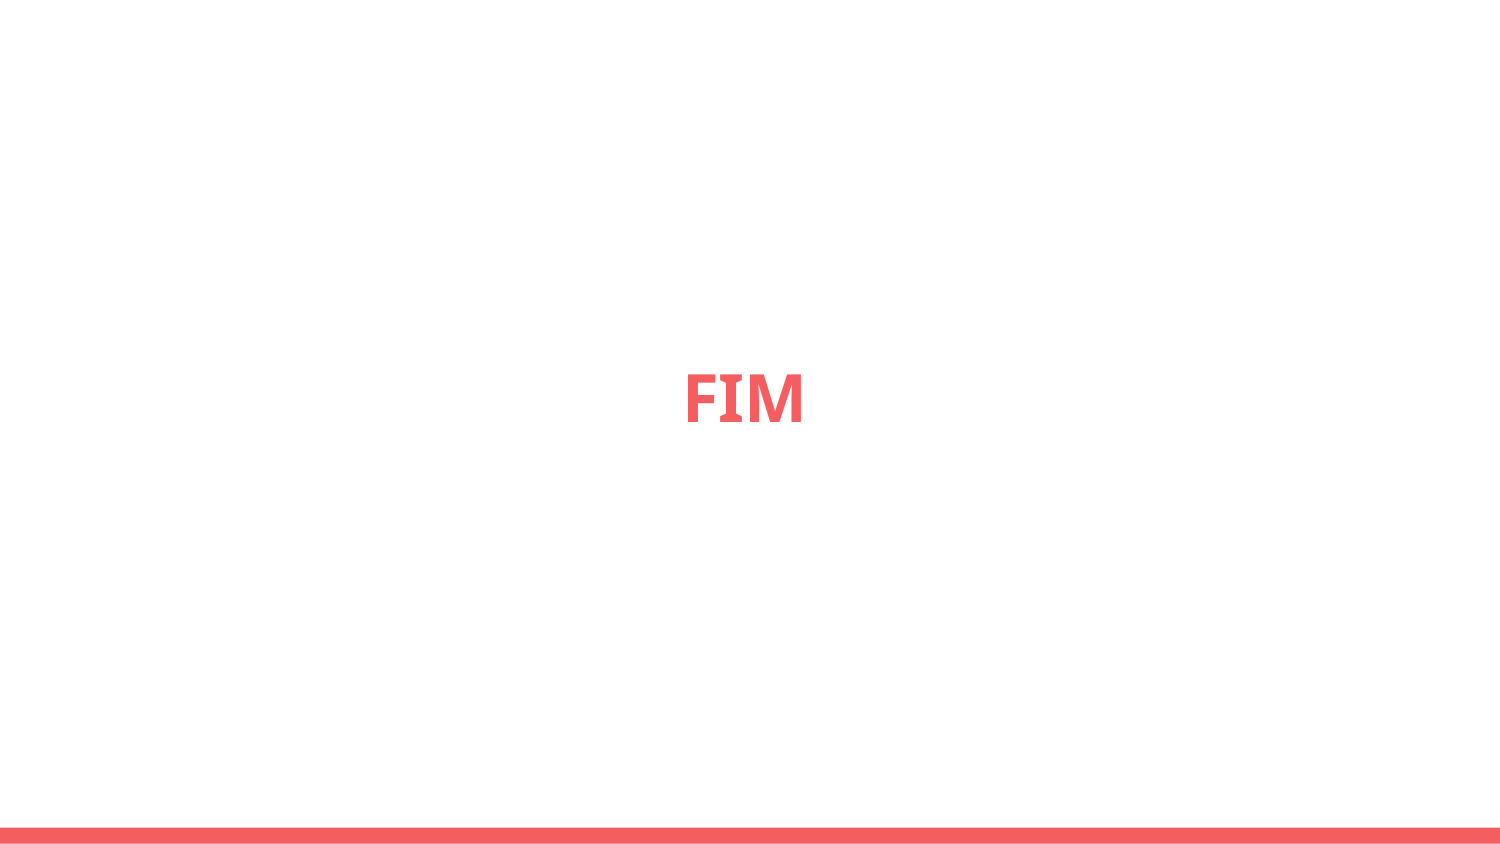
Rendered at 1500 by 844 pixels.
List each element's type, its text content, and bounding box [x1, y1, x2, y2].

title FIM [43, 340, 1447, 544]
